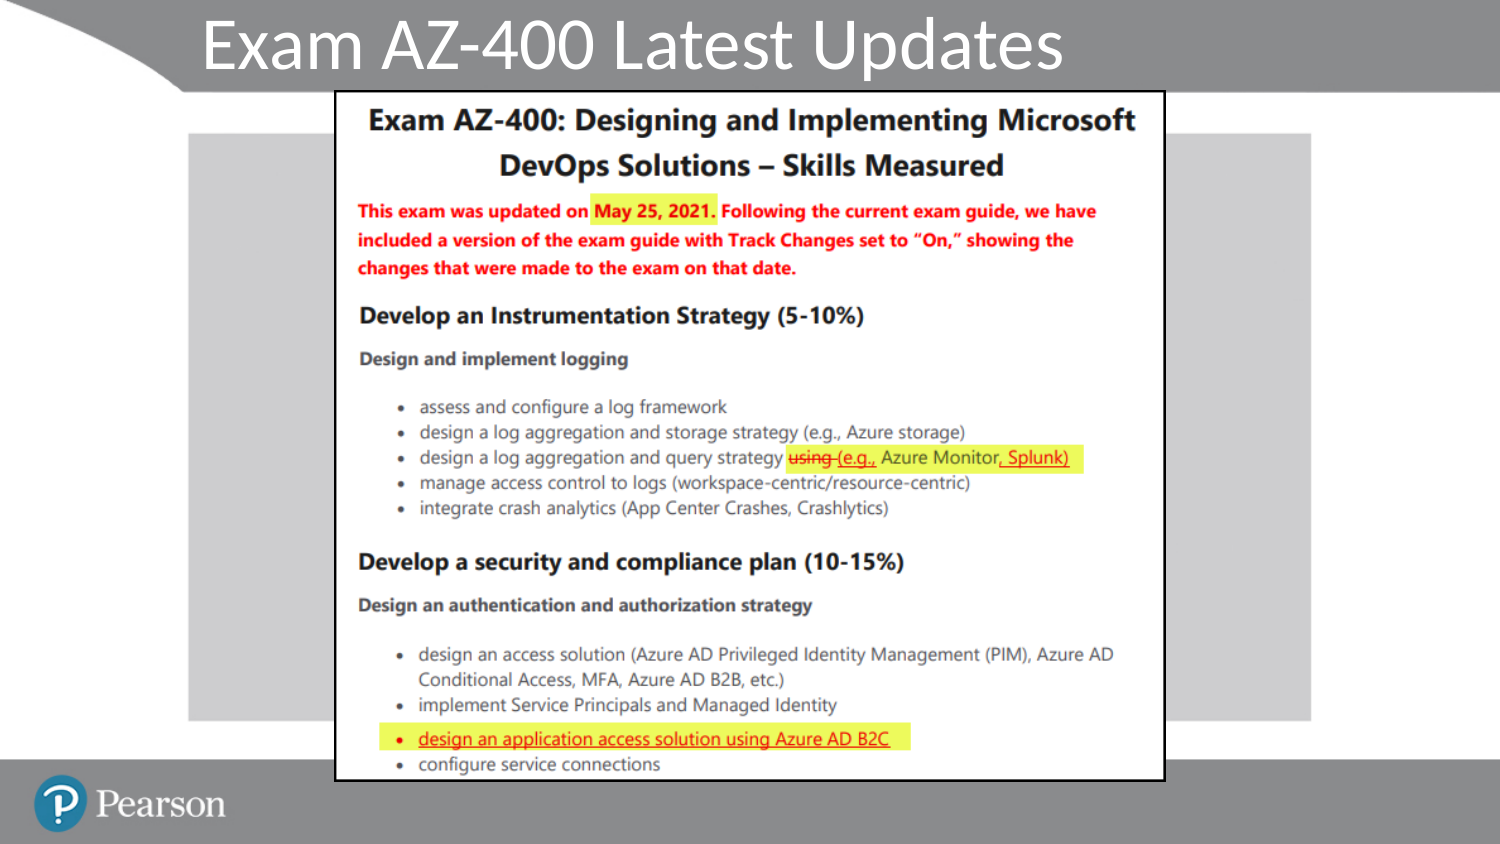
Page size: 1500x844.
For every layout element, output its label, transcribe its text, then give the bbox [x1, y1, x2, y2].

title Exam AZ-400 Latest Updates [186, 0, 1425, 79]
picture [0, 0, 1500, 844]
